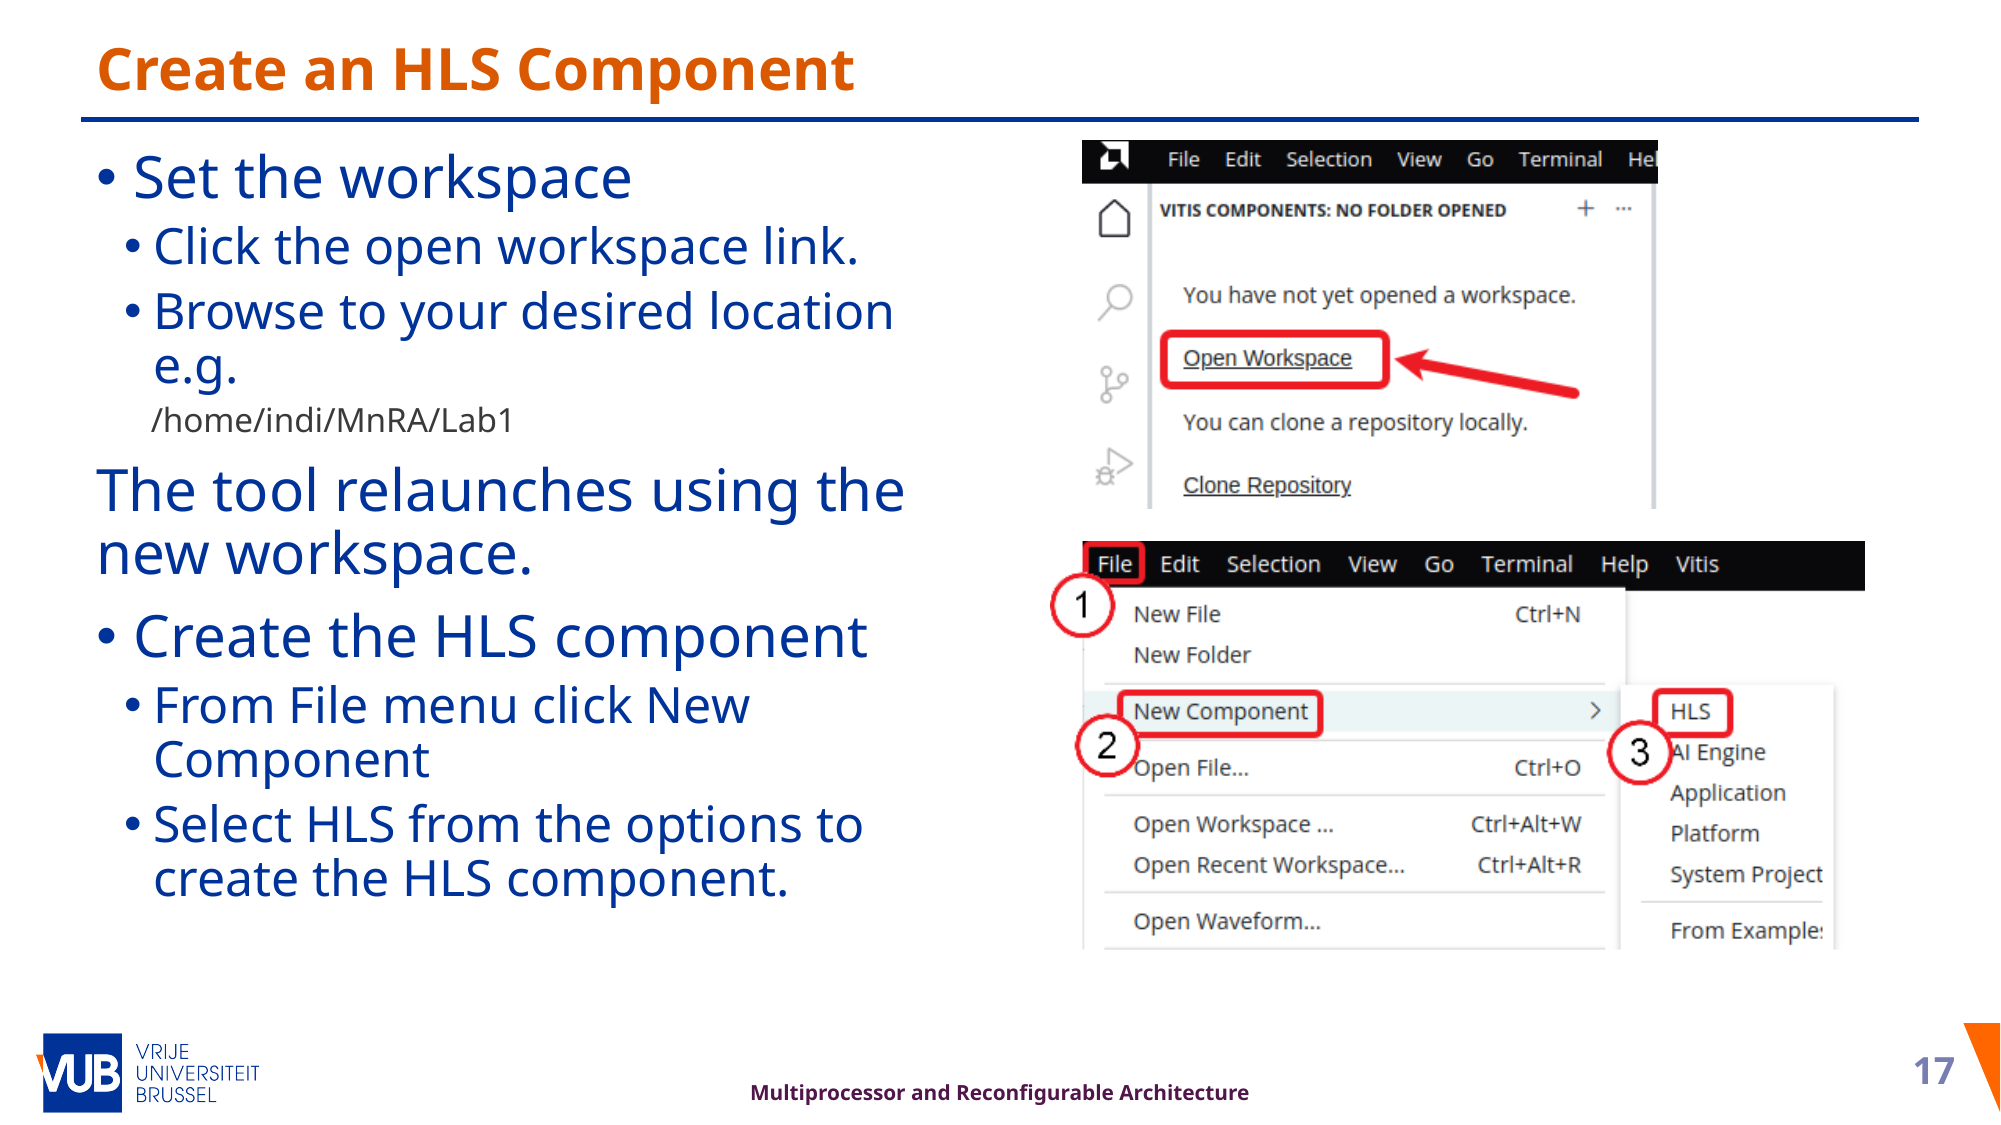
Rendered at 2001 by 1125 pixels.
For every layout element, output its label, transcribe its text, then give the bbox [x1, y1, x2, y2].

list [1081, 140, 1658, 509]
slide_number 16 [1520, 1042, 1971, 1103]
list Set the workspace Click the open workspace link. Browse to your desired location e.g. /home/indi/MnRA/Lab1 The tool relaunches using the new workspace. Create the HLS component From File menu click New Component Select HLS from the options to create the HLS component. [81, 140, 984, 1024]
picture [1050, 541, 1866, 965]
title Create an HLS Component [81, 22, 1920, 122]
picture [29, 1023, 266, 1123]
